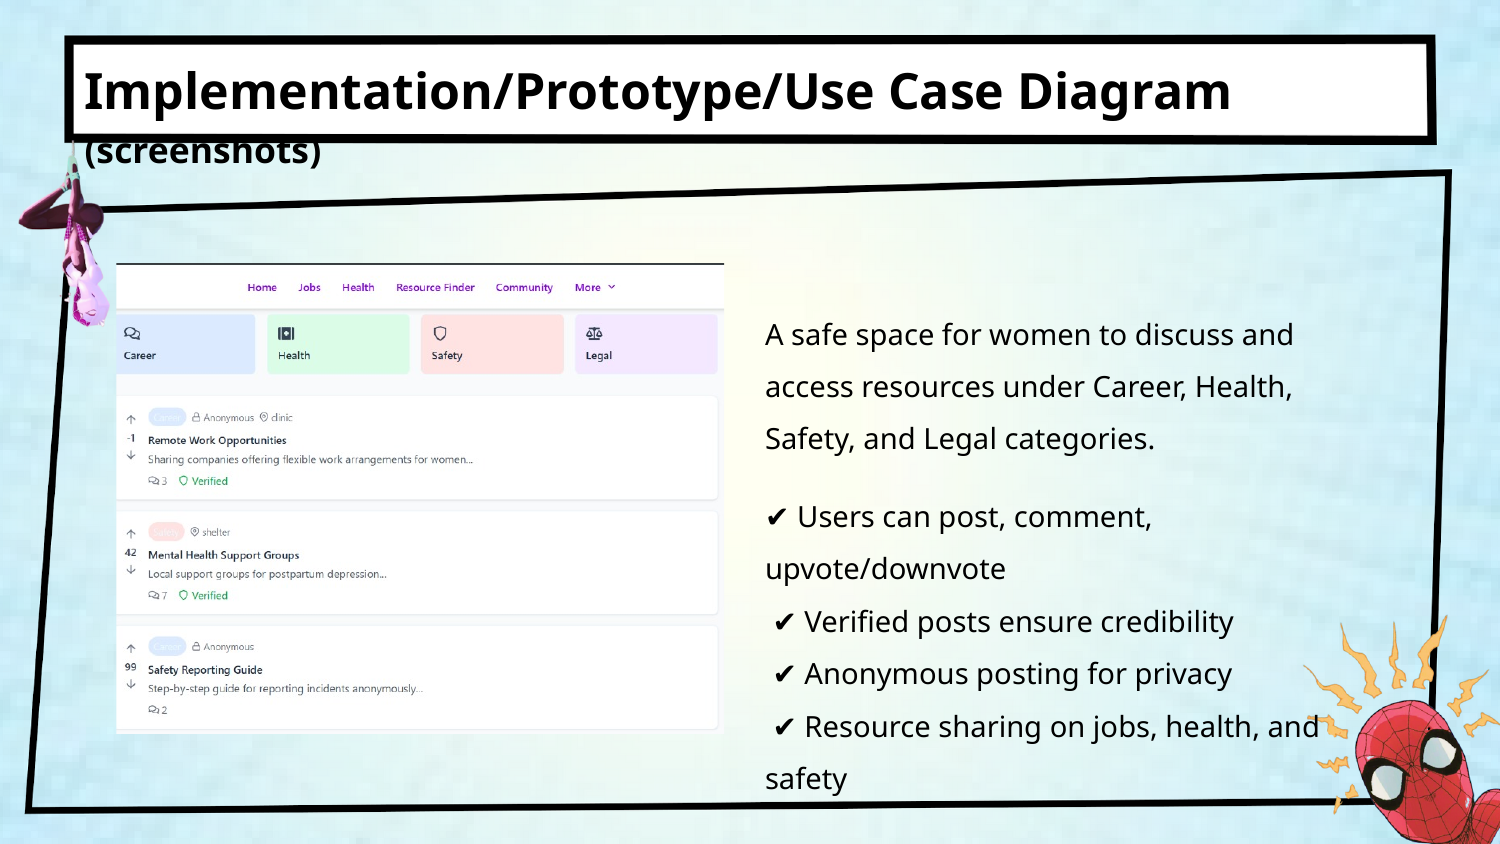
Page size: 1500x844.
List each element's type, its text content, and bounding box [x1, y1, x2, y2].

text_box A safe space for women to discuss and access resources under Career, Health, Safety, and Legal categories. ✔ Users can post, comment, upvote/downvote ✔ Verified posts ensure credibility ✔ Anonymous posting for privacy ✔ Resource sharing on jobs, health, and safety [750, 283, 1406, 714]
text_box [1406, 316, 1500, 388]
text_box [0, 0, 1500, 844]
picture [116, 263, 725, 734]
text_box Implementation/Prototype/Use Case Diagram (screenshots) [69, 51, 1462, 119]
